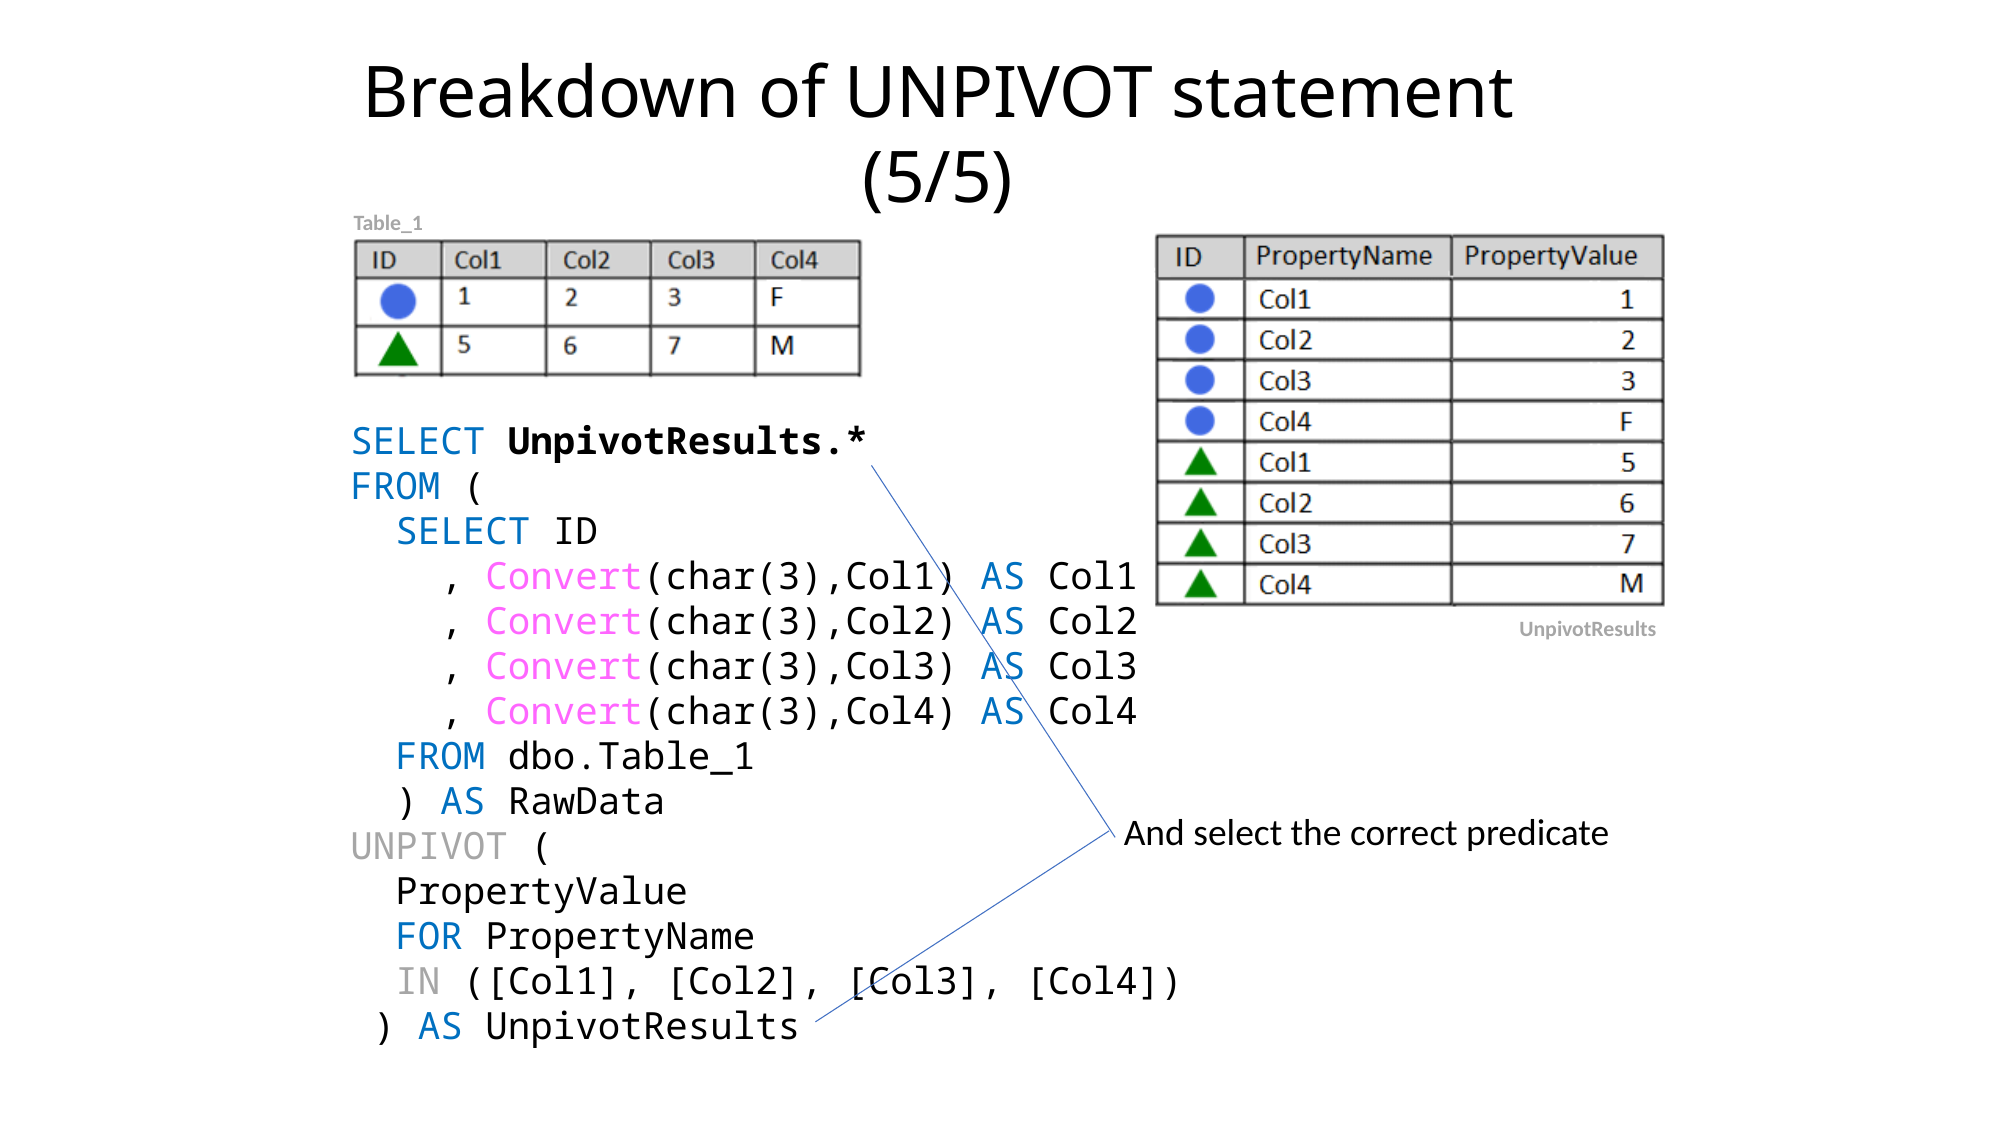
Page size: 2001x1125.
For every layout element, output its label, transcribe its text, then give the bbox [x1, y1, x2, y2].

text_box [871, 465, 1116, 838]
text_box Table_1 [353, 208, 429, 236]
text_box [815, 831, 1109, 1022]
picture [353, 239, 864, 380]
text_box SELECT UnpivotResults.* FROM ( SELECT ID , Convert(char(3),Col1) AS Col1 , Convert(char(3),Col2) AS Col2 , Convert(char(3),Col3) AS Col3 , Convert(char(3),Col4) AS Col4 FROM dbo.Table_1 ) AS RawData UNPIVOT ( PropertyValue FOR PropertyName IN ([Col1], [Col2], [Col3], [Col4]) ) AS UnpivotResults [335, 409, 1211, 1055]
text_box Breakdown of UNPIVOT statement (5/5) [263, 37, 1614, 225]
text_box UnpivotResults [1519, 614, 1663, 641]
picture [1154, 232, 1668, 610]
text_box And select the correct predicate [1109, 801, 1651, 861]
